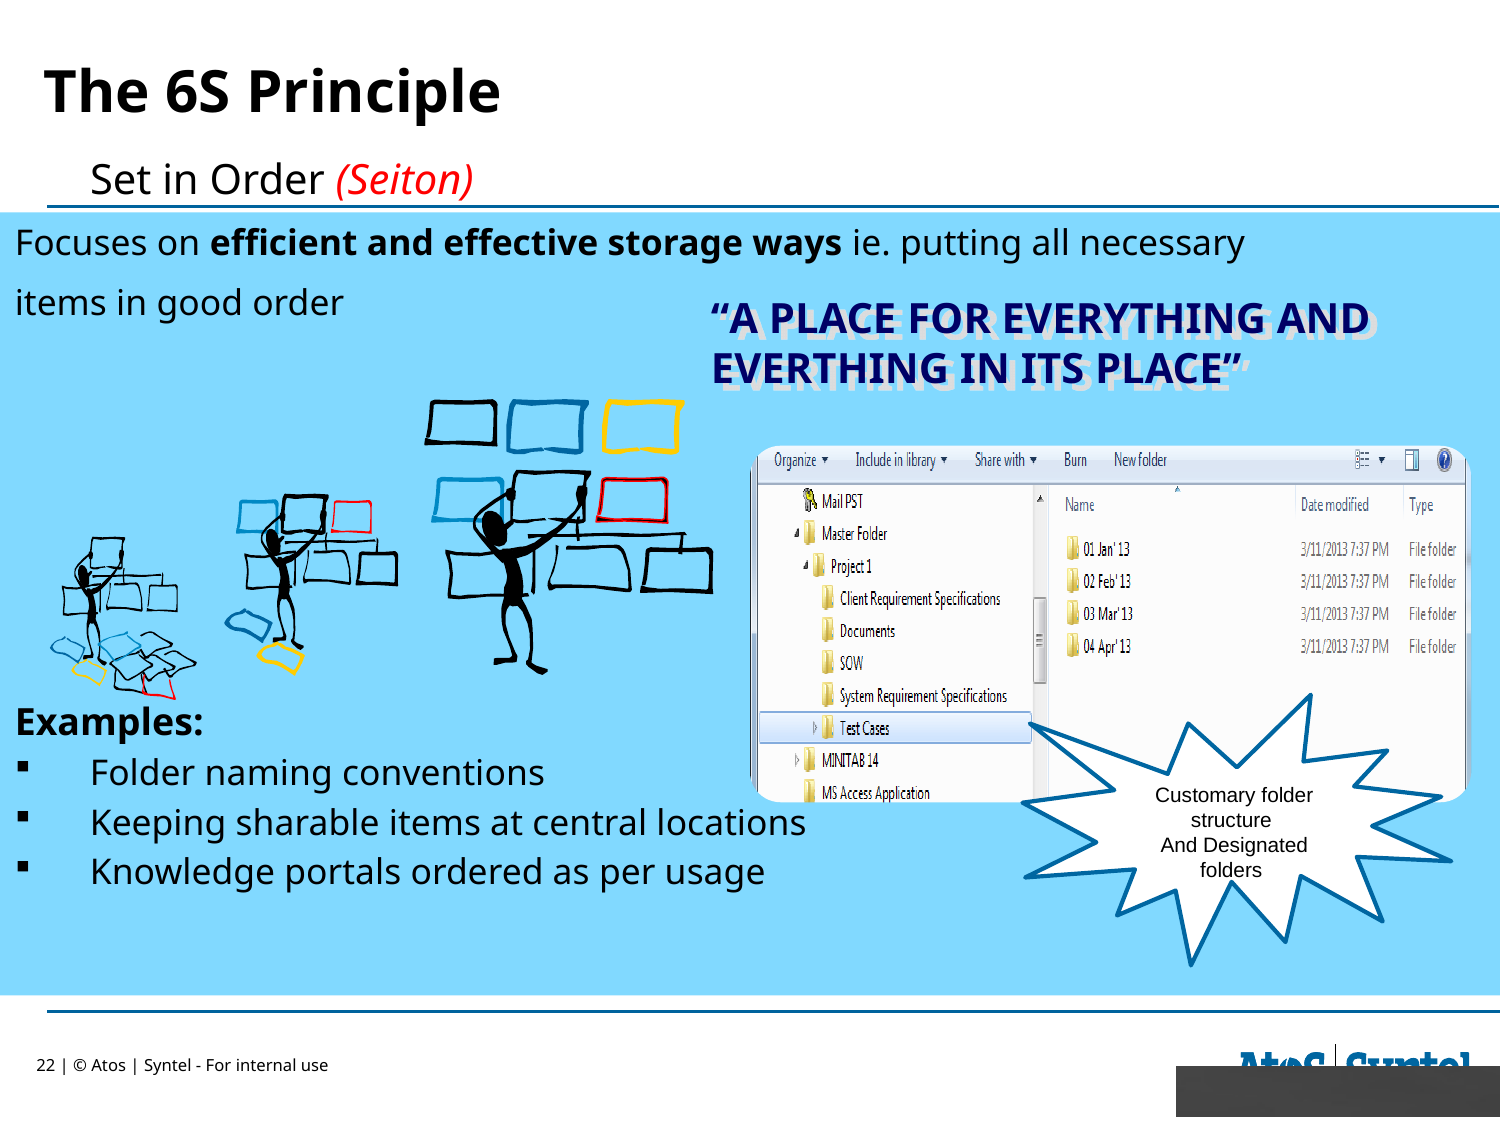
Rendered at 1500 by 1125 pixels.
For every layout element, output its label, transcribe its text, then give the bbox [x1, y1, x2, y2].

text_box Focuses on efficient and effective storage ways ie. putting all necessary items in good order Examples: Folder naming conventions Keeping sharable items at central locations Knowledge portals ordered as per usage [0, 212, 1500, 996]
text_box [424, 399, 713, 676]
text_box The 6S Principle [29, 39, 1292, 140]
text_box Customary folder structure And Designated folders [1023, 810, 1454, 968]
picture [1176, 1066, 1500, 1117]
picture [749, 445, 1472, 803]
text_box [49, 536, 198, 701]
text_box “A PLACE FOR EVERYTHING AND EVERTHING IN ITS PLACE” [696, 284, 1472, 400]
text_box Set in Order (Seiton) [0, 145, 1500, 211]
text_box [224, 494, 398, 676]
